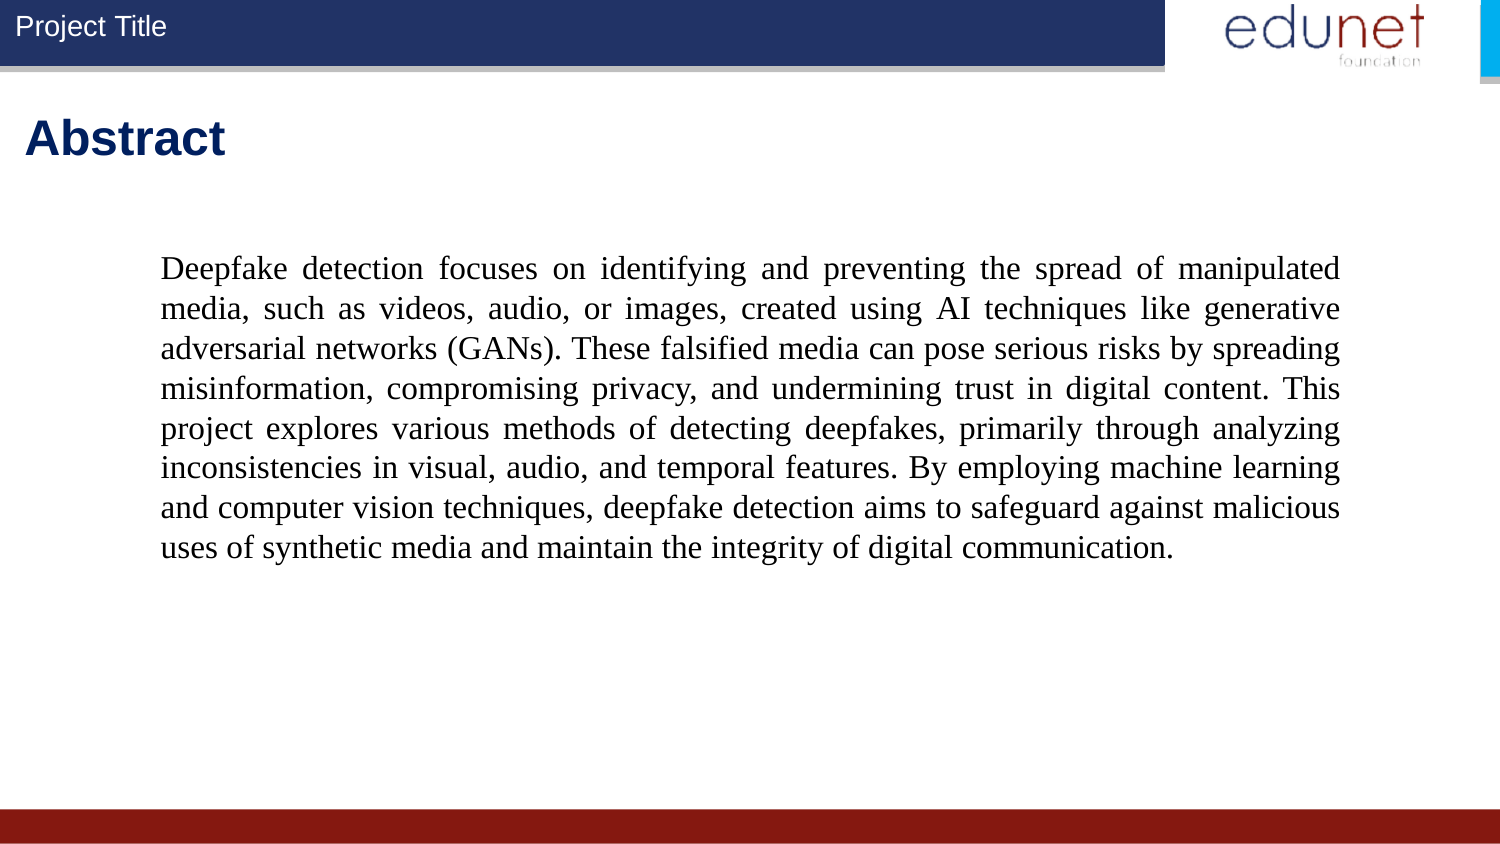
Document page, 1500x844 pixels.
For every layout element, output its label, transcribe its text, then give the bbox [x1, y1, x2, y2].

text_box Project Title [12, 5, 171, 43]
picture [1219, 4, 1425, 72]
text_box [0, 809, 1500, 844]
text_box Deepfake detection focuses on identifying and preventing the spread of manipulated media, such as videos, audio, or images, created using AI techniques like generative adversarial networks (GANs). These falsified media can pose serious risks by spreading misinformation, compromising privacy, and undermining trust in digital content. This project explores various methods of detecting deepfakes, primarily through analyzing inconsistencies in visual, audio, and temporal features. By employing machine learning and computer vision techniques, deepfake detection aims to safeguard against malicious uses of synthetic media and maintain the integrity of digital communication. [158, 244, 1341, 566]
title Abstract [22, 77, 583, 247]
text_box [1479, 0, 1500, 85]
